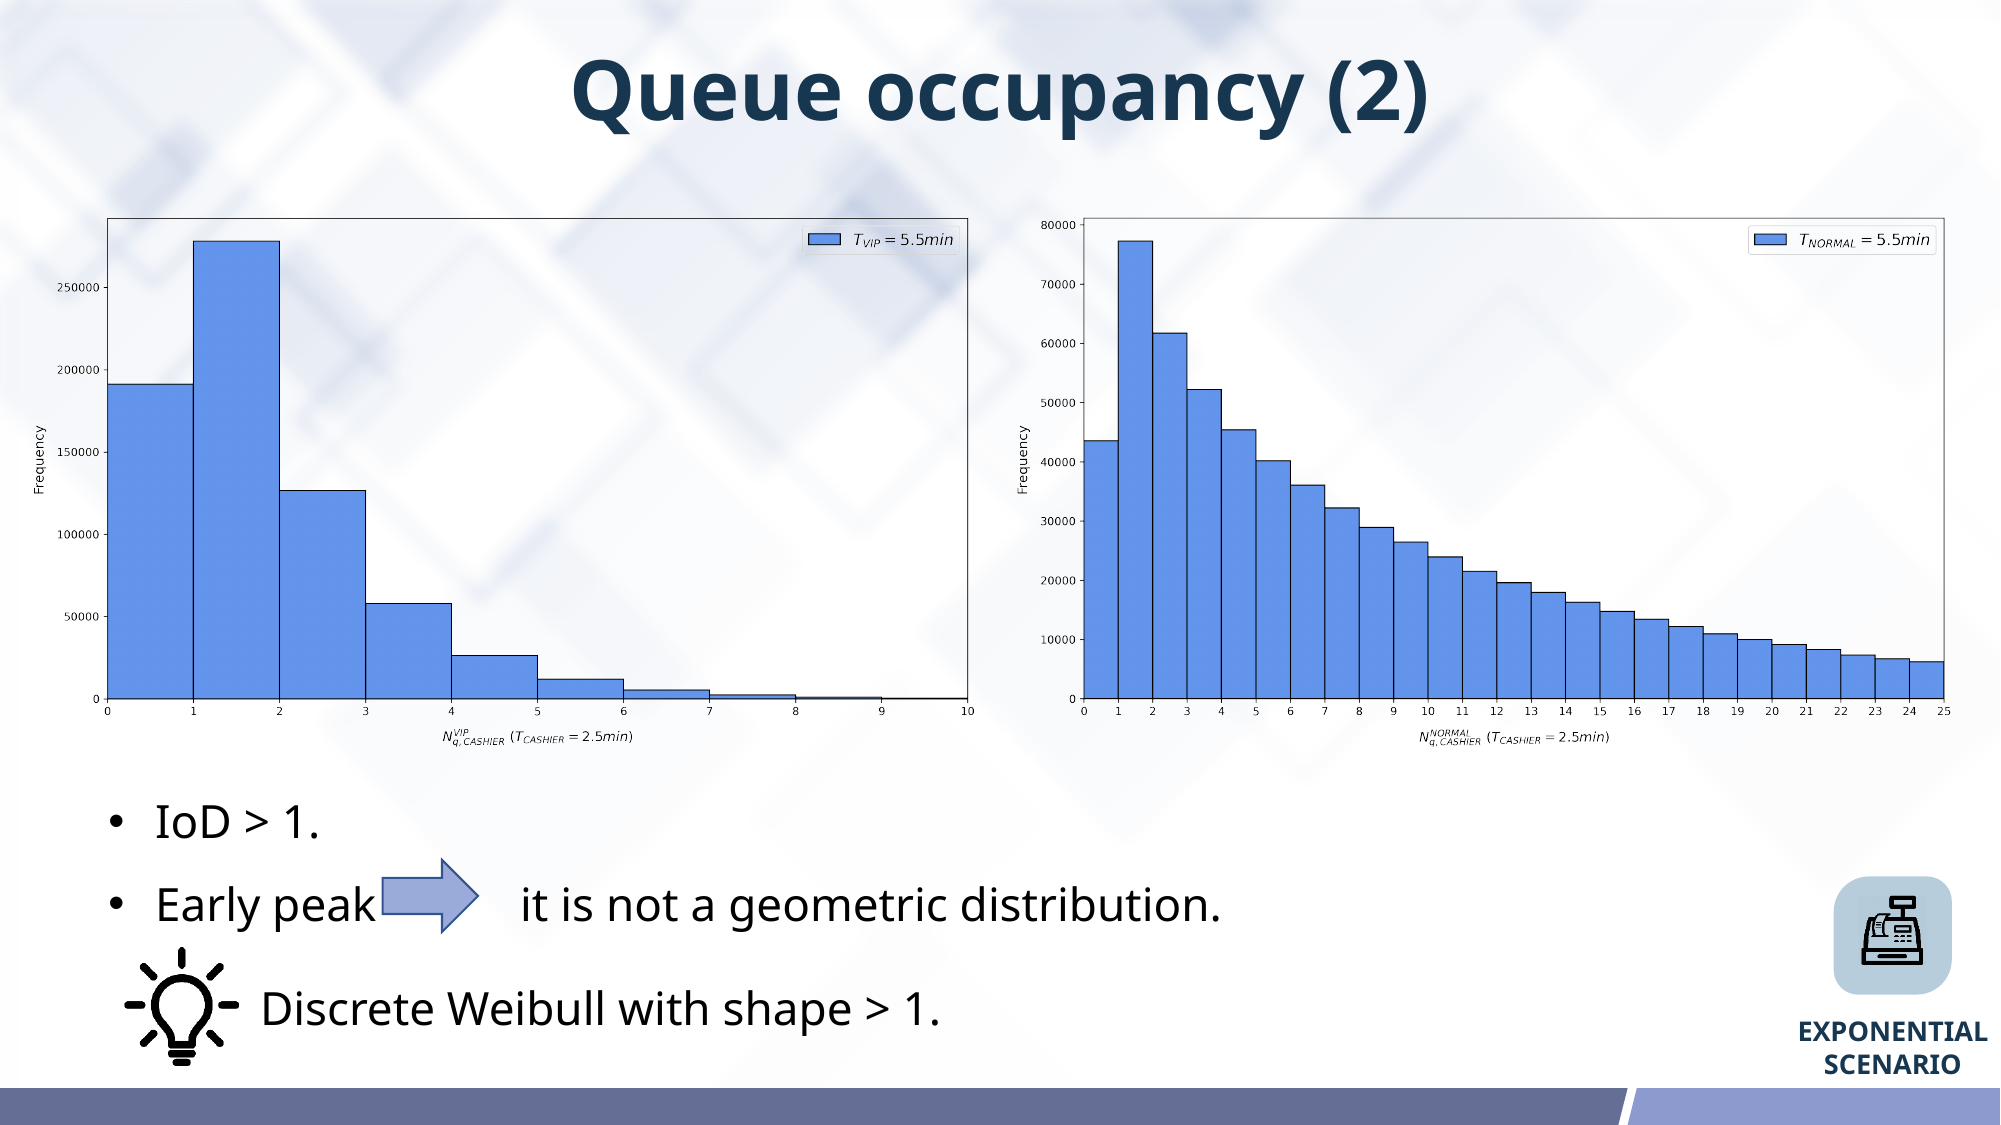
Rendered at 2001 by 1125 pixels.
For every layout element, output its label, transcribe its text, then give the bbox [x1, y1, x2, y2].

text_box [381, 857, 480, 935]
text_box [1776, 876, 2000, 1089]
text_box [0, 1088, 2000, 1125]
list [24, 210, 1976, 754]
text_box IoD > 1. Early peak it is not a geometric distribution. [93, 758, 1618, 938]
picture [122, 947, 241, 1066]
text_box Queue occupancy (2) [0, 29, 2000, 145]
text_box Discrete Weibull with shape > 1. [245, 971, 1067, 1042]
